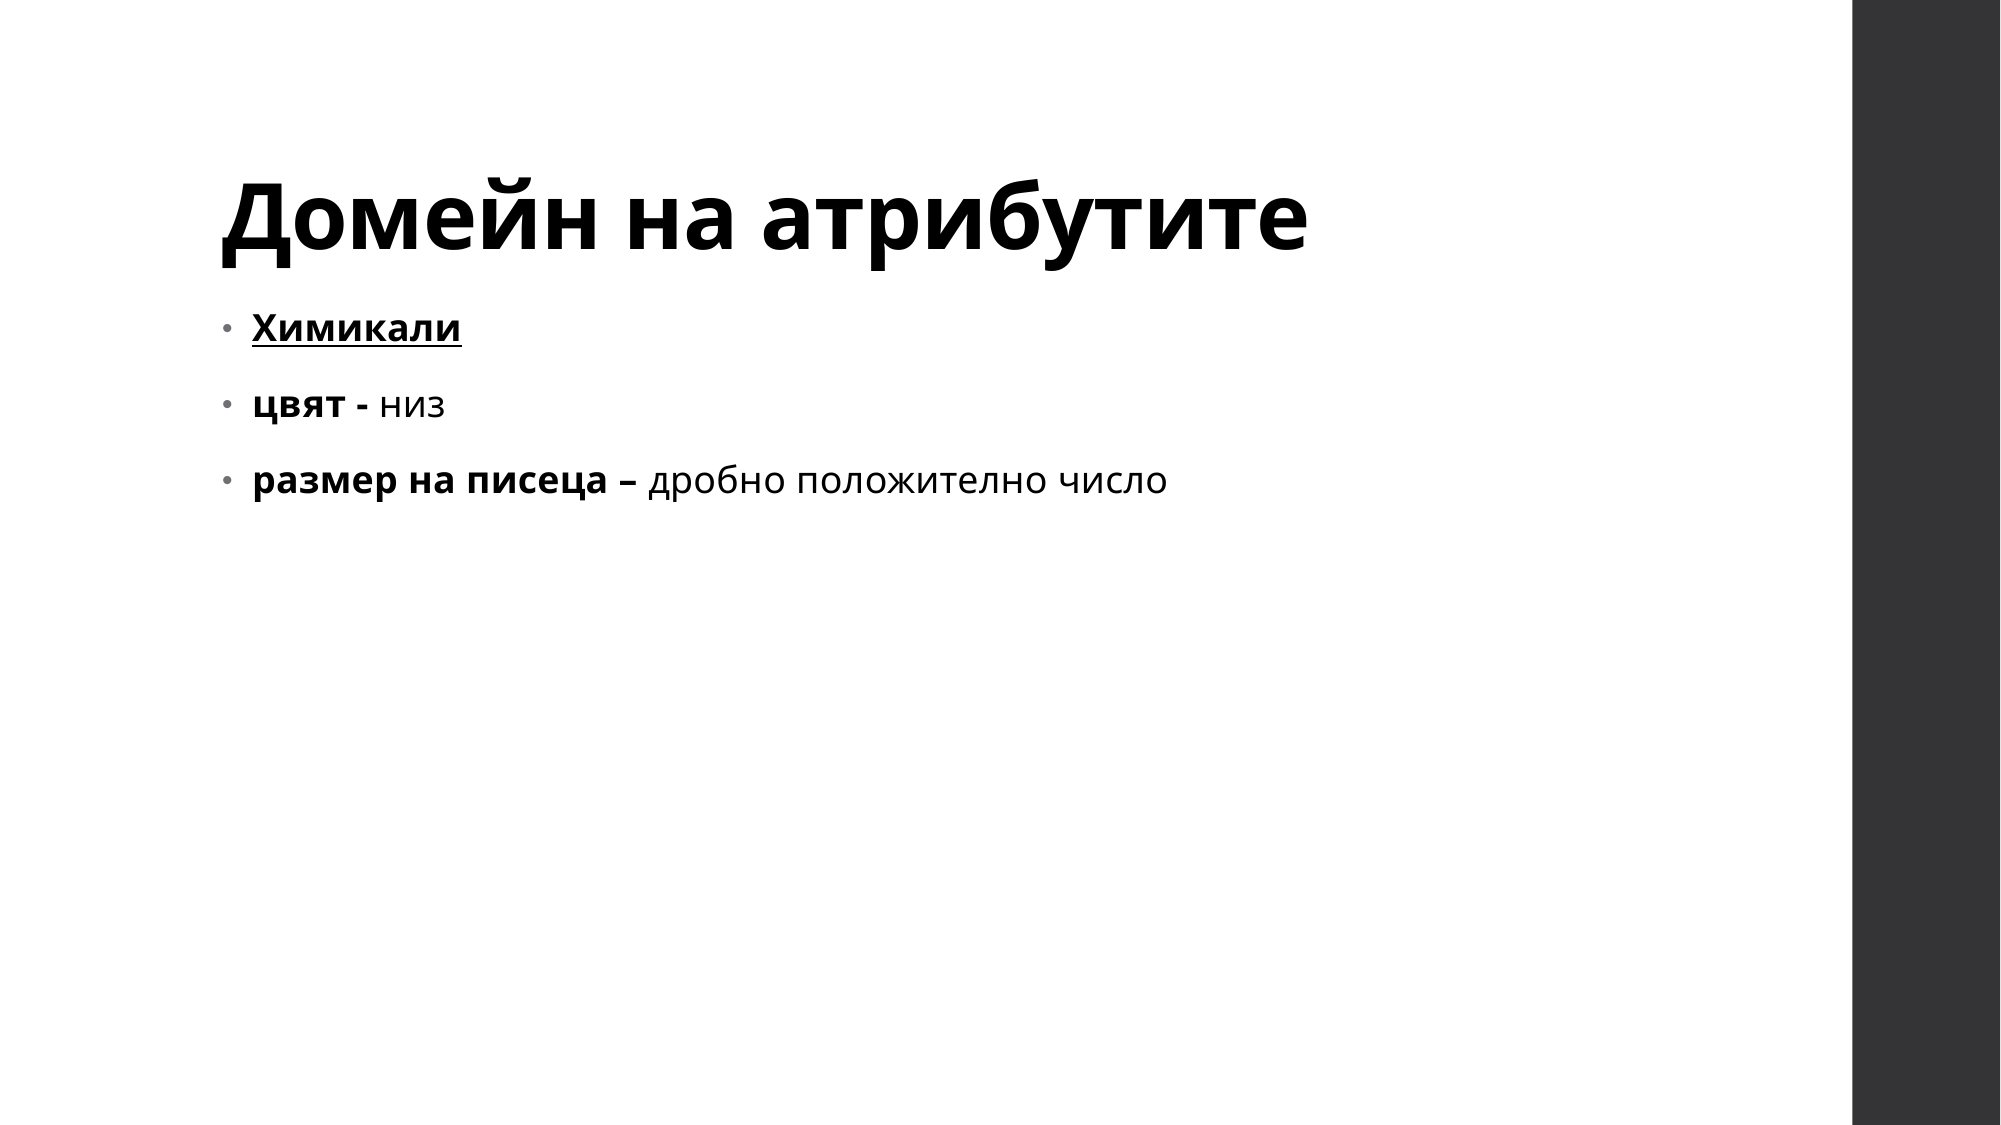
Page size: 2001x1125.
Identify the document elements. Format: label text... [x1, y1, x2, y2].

title Домейн на атрибутите [206, 60, 1797, 278]
list Химикали цвят - низ размер на писеца – дробно положително число [206, 299, 1617, 1014]
